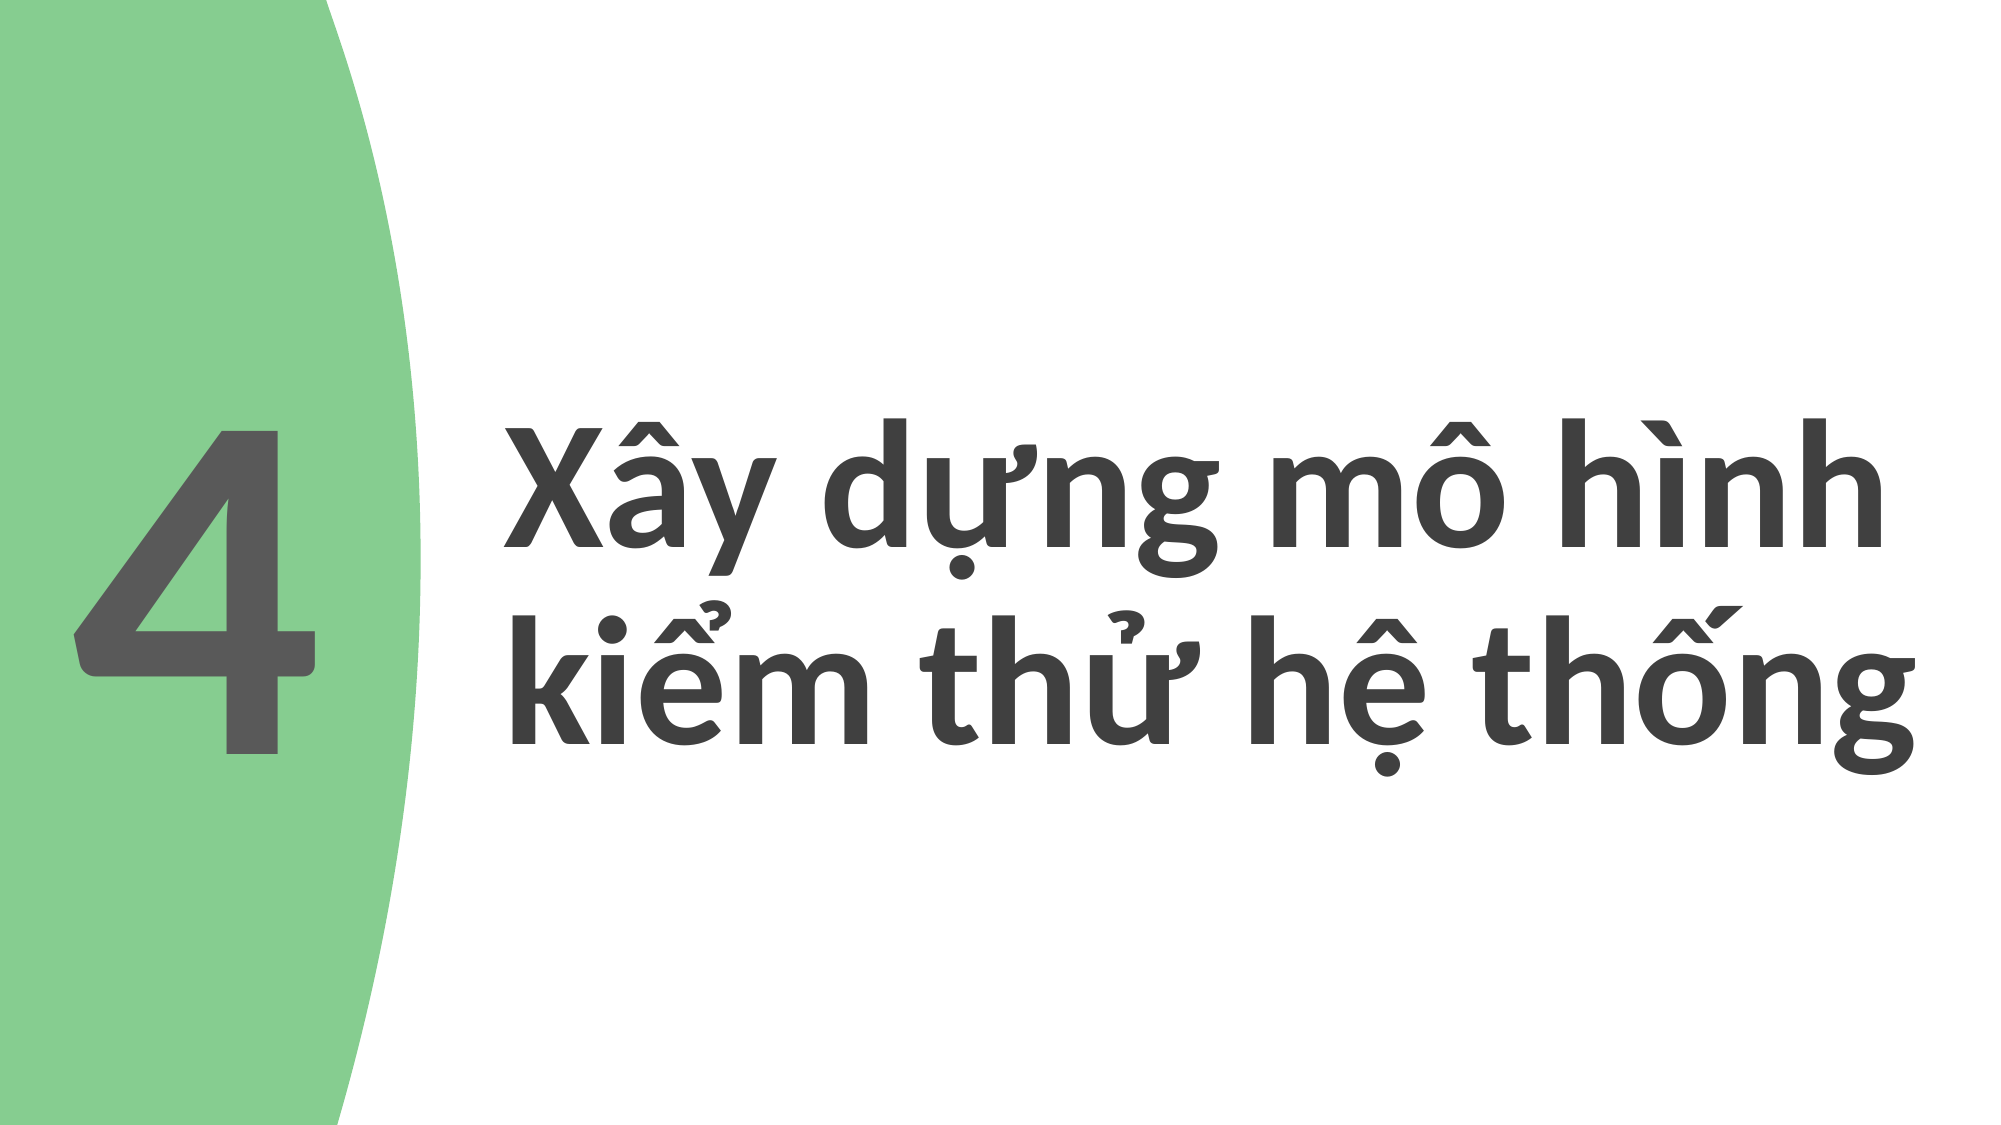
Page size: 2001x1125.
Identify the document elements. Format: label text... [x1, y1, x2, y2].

text_box 4 [55, 371, 330, 870]
title Xây dựng mô hình kiểm thử hệ thống [488, 562, 1966, 793]
